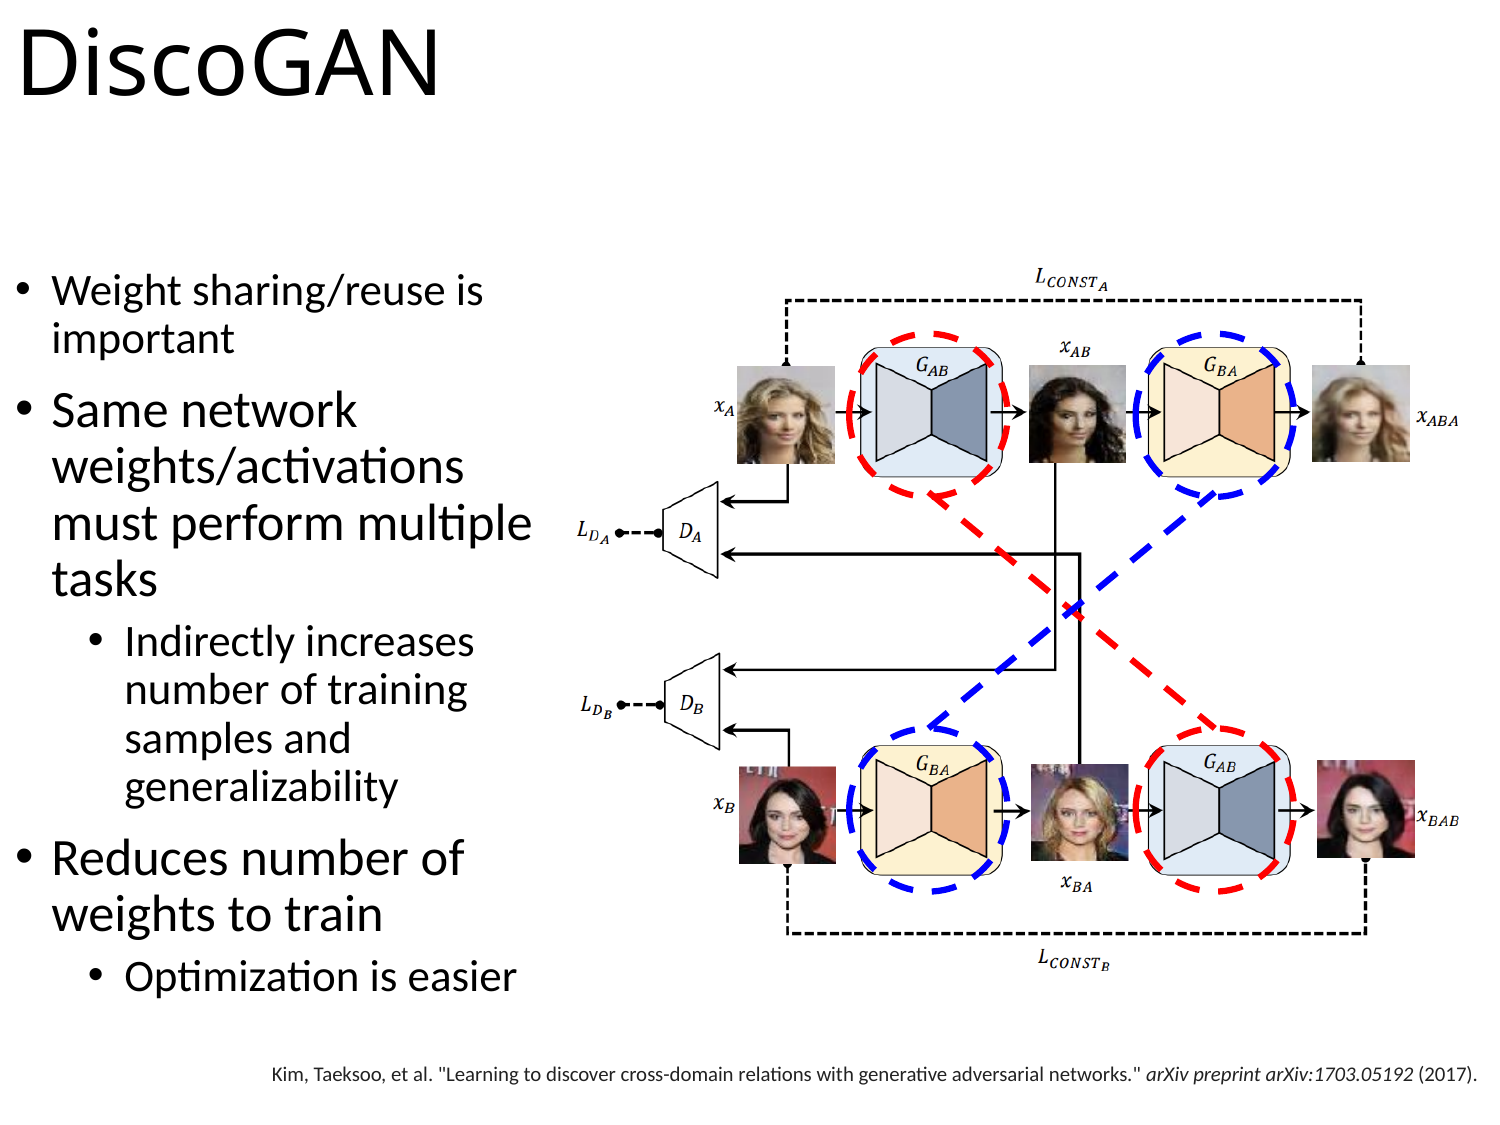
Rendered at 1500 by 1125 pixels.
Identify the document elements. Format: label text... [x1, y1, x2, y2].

list Weight sharing/reuse is important Same network weights/activations must perform multiple tasks Indirectly increases number of training samples and generalizability Reduces number of weights to train Optimization is easier [0, 258, 555, 1014]
picture [555, 229, 1500, 1014]
title DiscoGAN [0, 0, 1377, 131]
text_box Kim, Taeksoo, et al. "Learning to discover cross-domain relations with generative adversarial networks." arXiv preprint arXiv:1703.05192 (2017). [256, 1045, 1500, 1076]
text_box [928, 496, 1215, 729]
